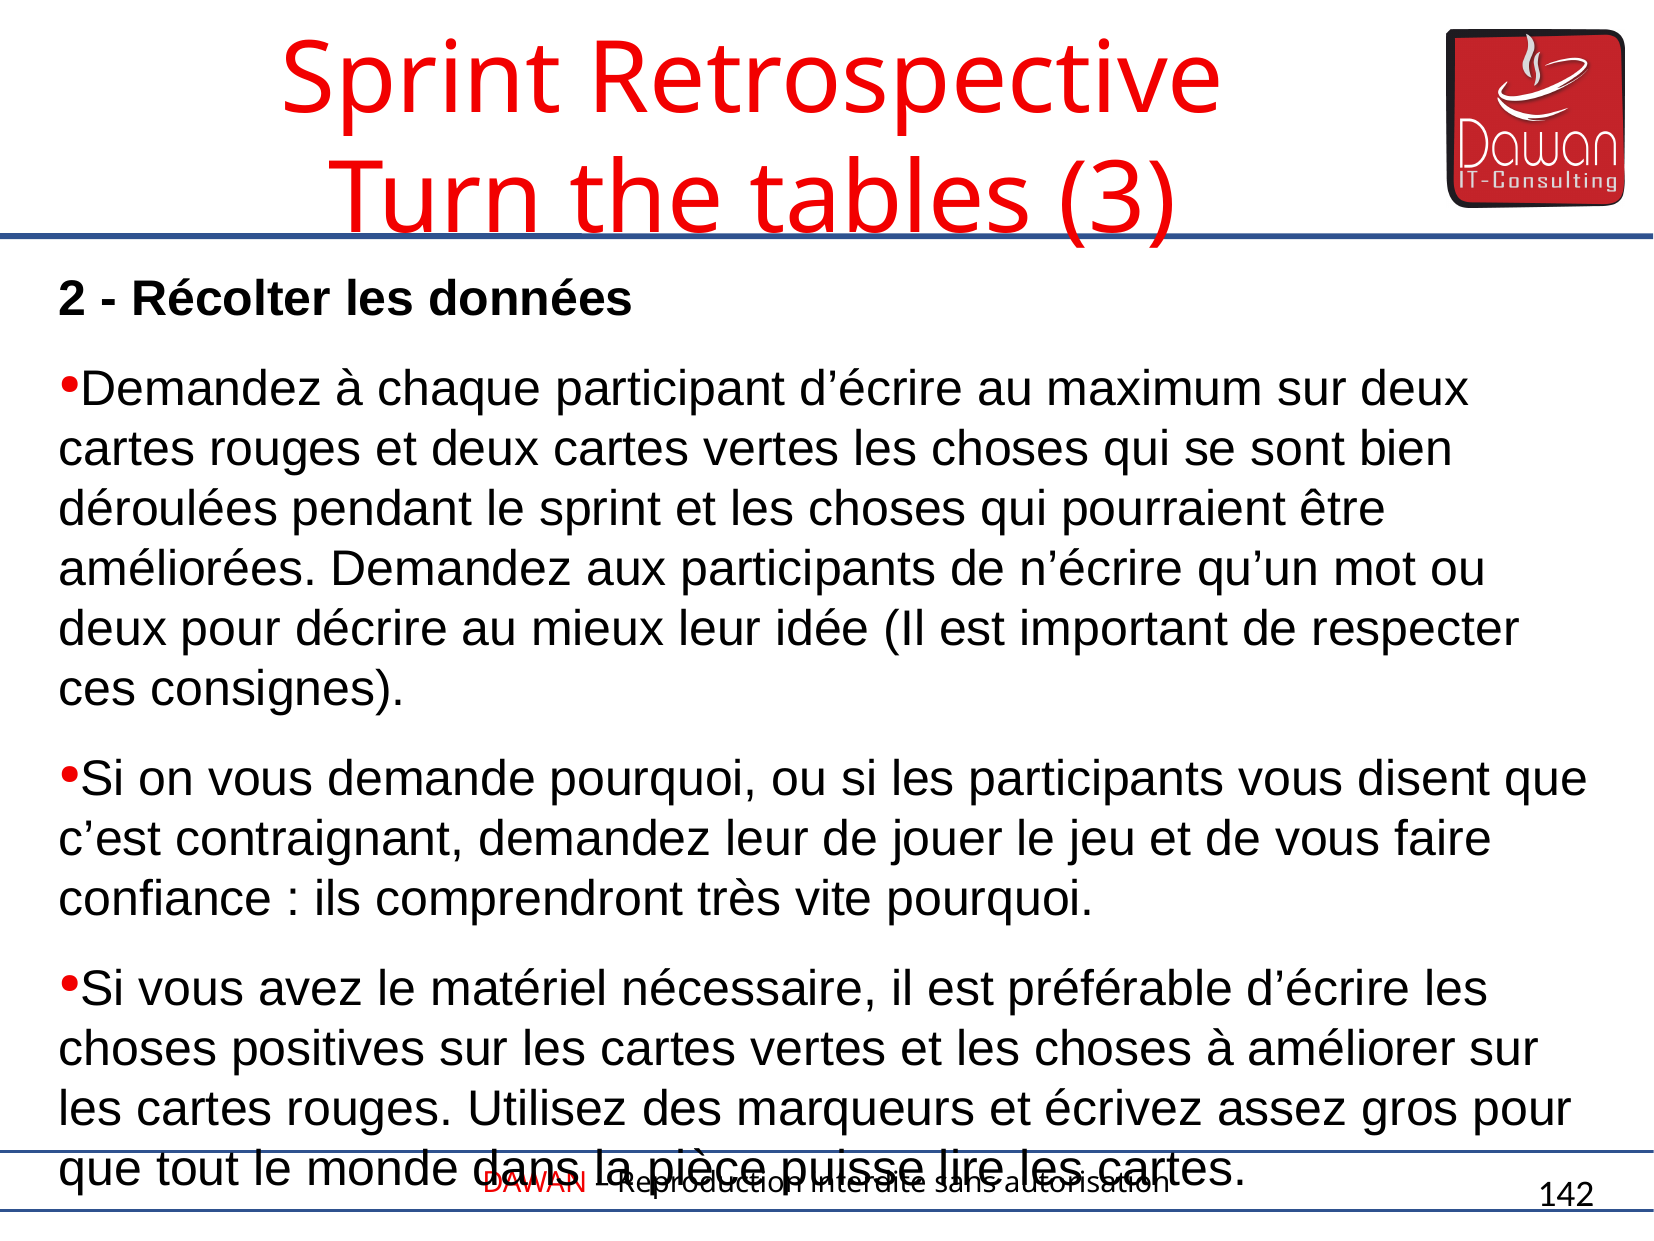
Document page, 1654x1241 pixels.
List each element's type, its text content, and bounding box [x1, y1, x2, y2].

text_box 142 [1535, 1169, 1595, 1233]
picture [1447, 29, 1625, 208]
title Sprint Retrospective Turn the tables (3) [59, 16, 1447, 250]
list 2 - Récolter les données Demandez à chaque participant d’écrire au maximum sur deux cartes rouges et deux cartes vertes les choses qui se sont bien déroulées pendant le sprint et les choses qui pourraient être améliorées. Demandez aux participants de n’écrire qu’un mot ou deux pour décrire au mieux leur idée (Il est important de respecter ces consignes). Si on vous demande pourquoi, ou si les participants vous disent que c’est contraignant, demandez leur de jouer le jeu et de vous faire confiance : ils comprendront très vite pourquoi. Si vous avez le matériel nécessaire, il est préférable d’écrire les choses positives sur les cartes vertes et les choses à améliorer sur les cartes rouges. Utilisez des marqueurs et écrivez assez gros pour que tout le monde dans la pièce puisse lire les cartes. [59, 265, 1595, 1138]
